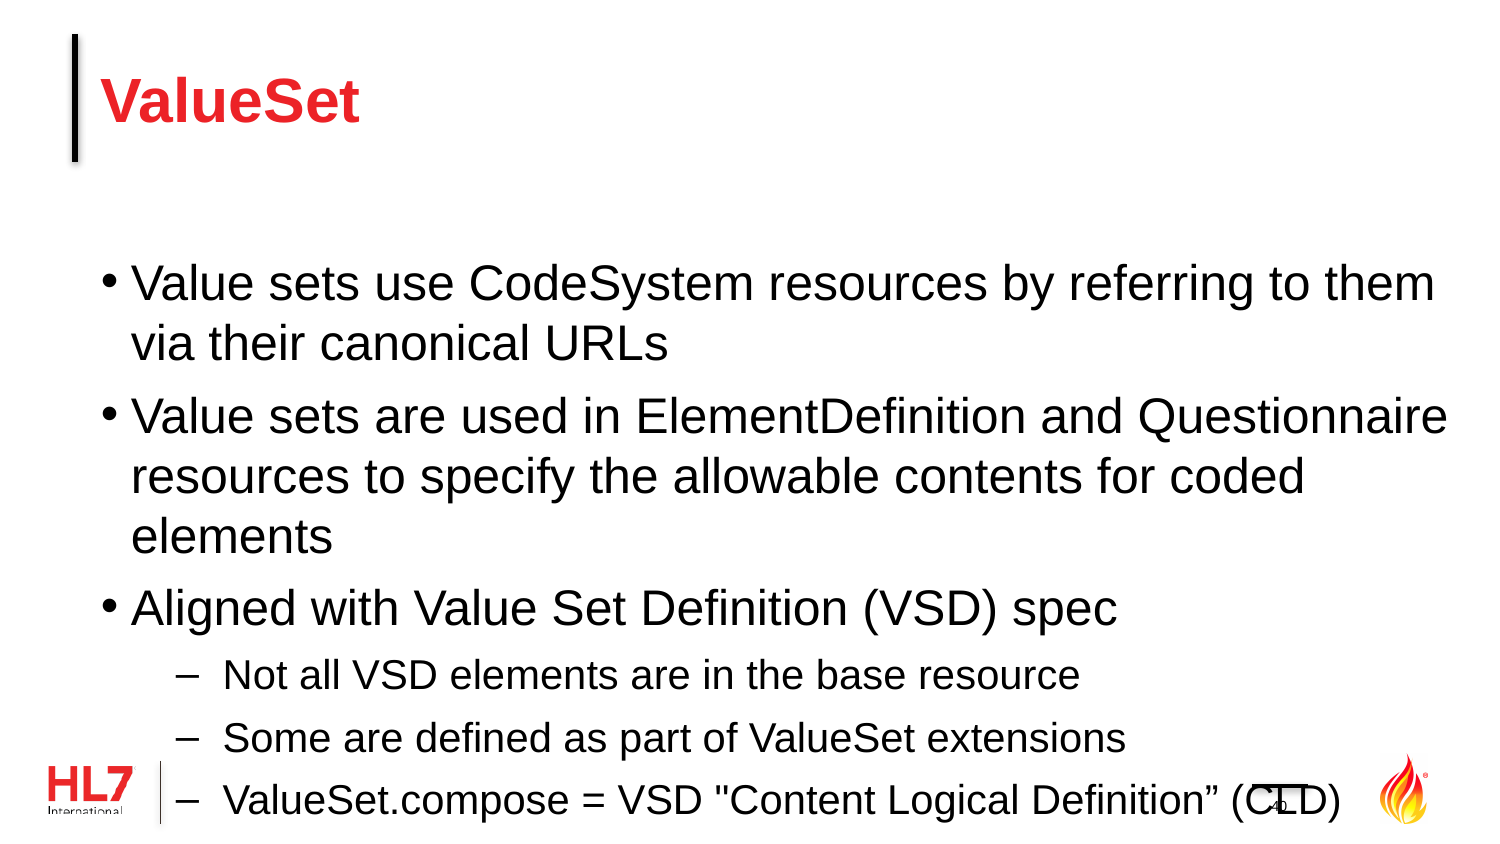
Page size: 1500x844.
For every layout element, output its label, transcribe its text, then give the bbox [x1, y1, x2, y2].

list Value sets use CodeSystem resources by referring to them via their canonical URLs Value sets are used in ElementDefinition and Questionnaire resources to specify the allowable contents for coded elements Aligned with Value Set Definition (VSD) spec Not all VSD elements are in the base resource Some are defined as part of ValueSet extensions ValueSet.compose = VSD "Content Logical Definition” (CLD) [100, 250, 1451, 731]
title ValueSet [100, 33, 1451, 163]
picture [1380, 753, 1428, 824]
slide_number 40 [1257, 788, 1302, 815]
